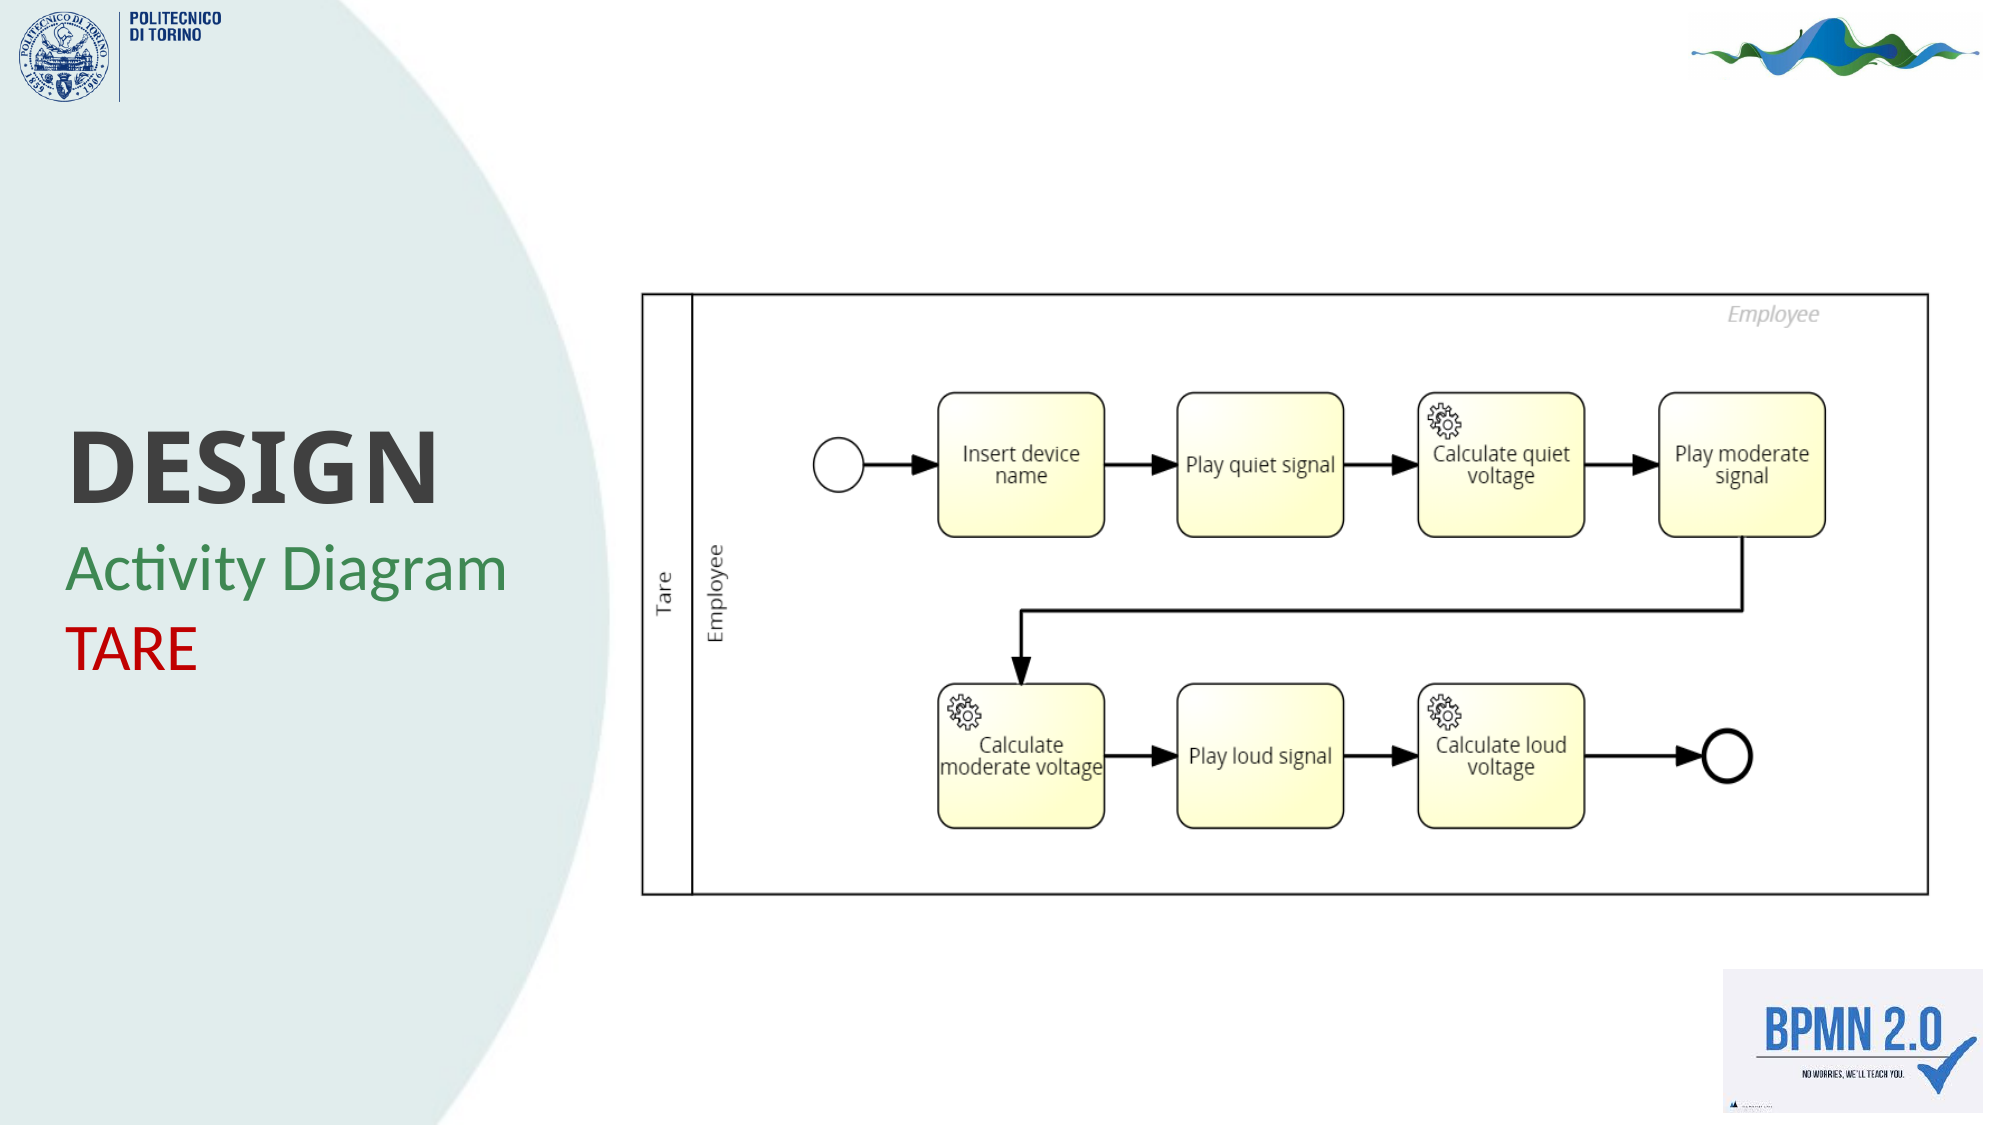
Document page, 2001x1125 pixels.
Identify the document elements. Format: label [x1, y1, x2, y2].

picture [632, 277, 1939, 907]
picture [1723, 969, 1983, 1113]
picture [1688, 12, 1983, 80]
picture [0, 0, 616, 1125]
